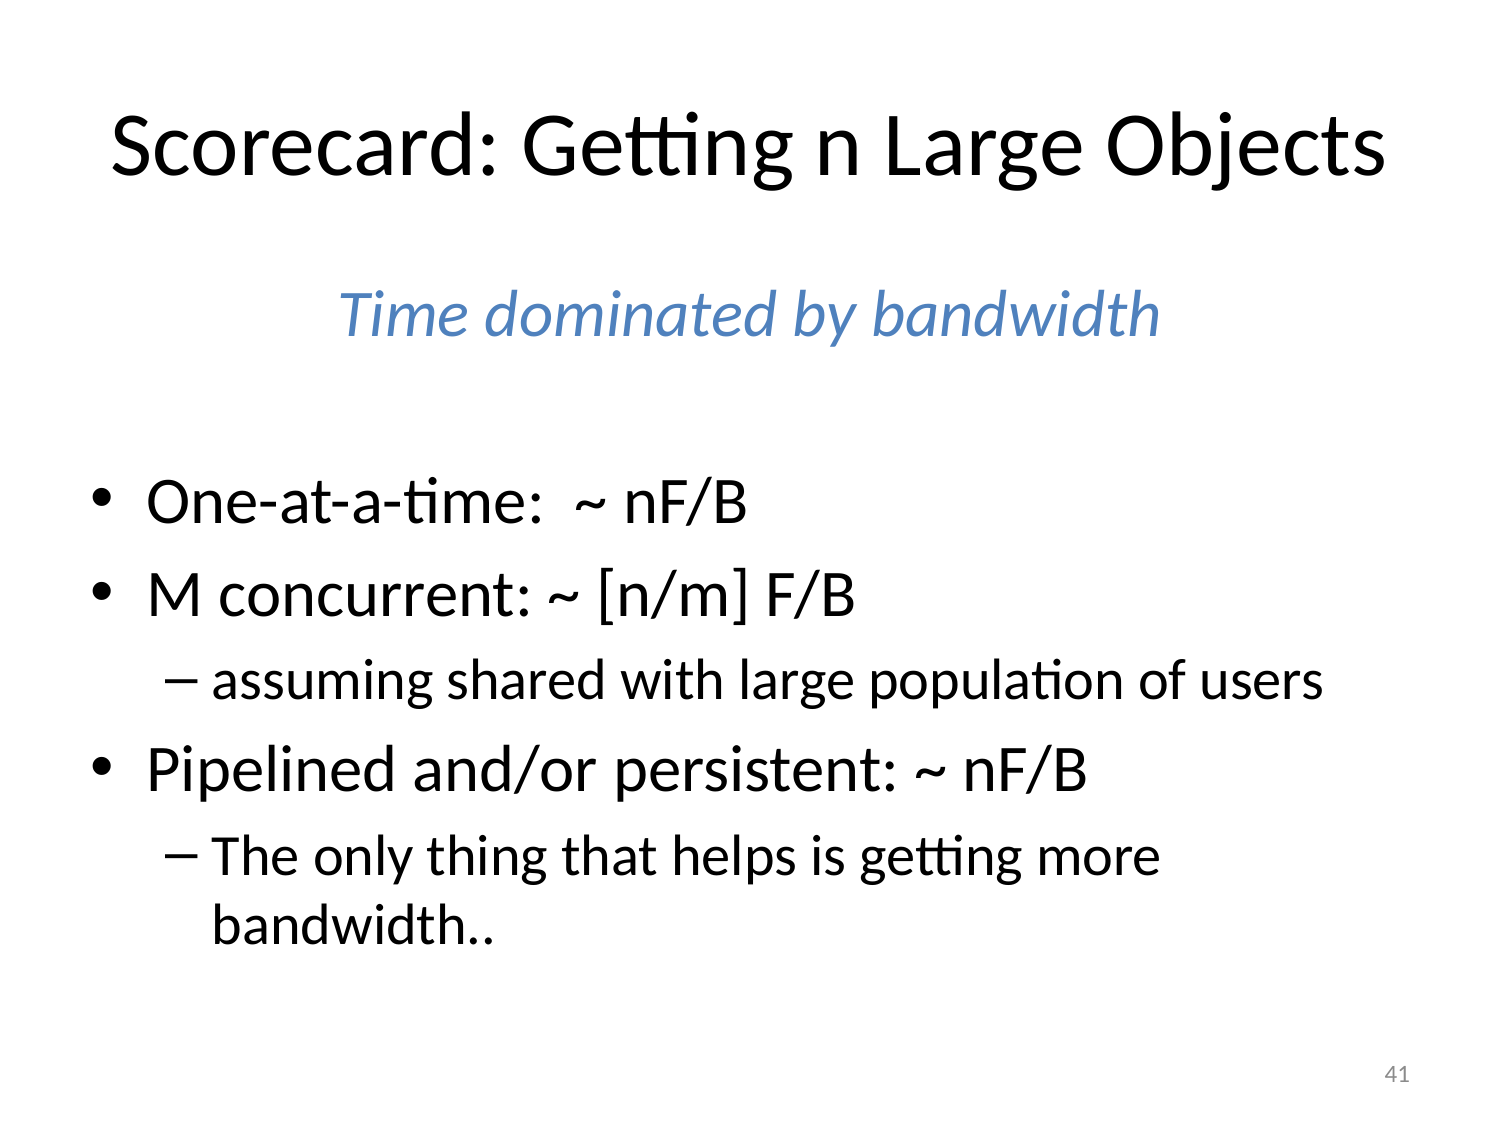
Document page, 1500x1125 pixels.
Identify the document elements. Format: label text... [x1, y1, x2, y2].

slide_number 41 [1074, 1042, 1425, 1103]
list Time dominated by bandwidth One-at-a-time: ~ nF/B M concurrent: ~ [n/m] F/B assuming shared with large population of users Pipelined and/or persistent: ~ nF/B The only thing that helps is getting more bandwidth.. [75, 262, 1425, 1005]
title Scorecard: Getting n Large Objects [75, 45, 1425, 233]
